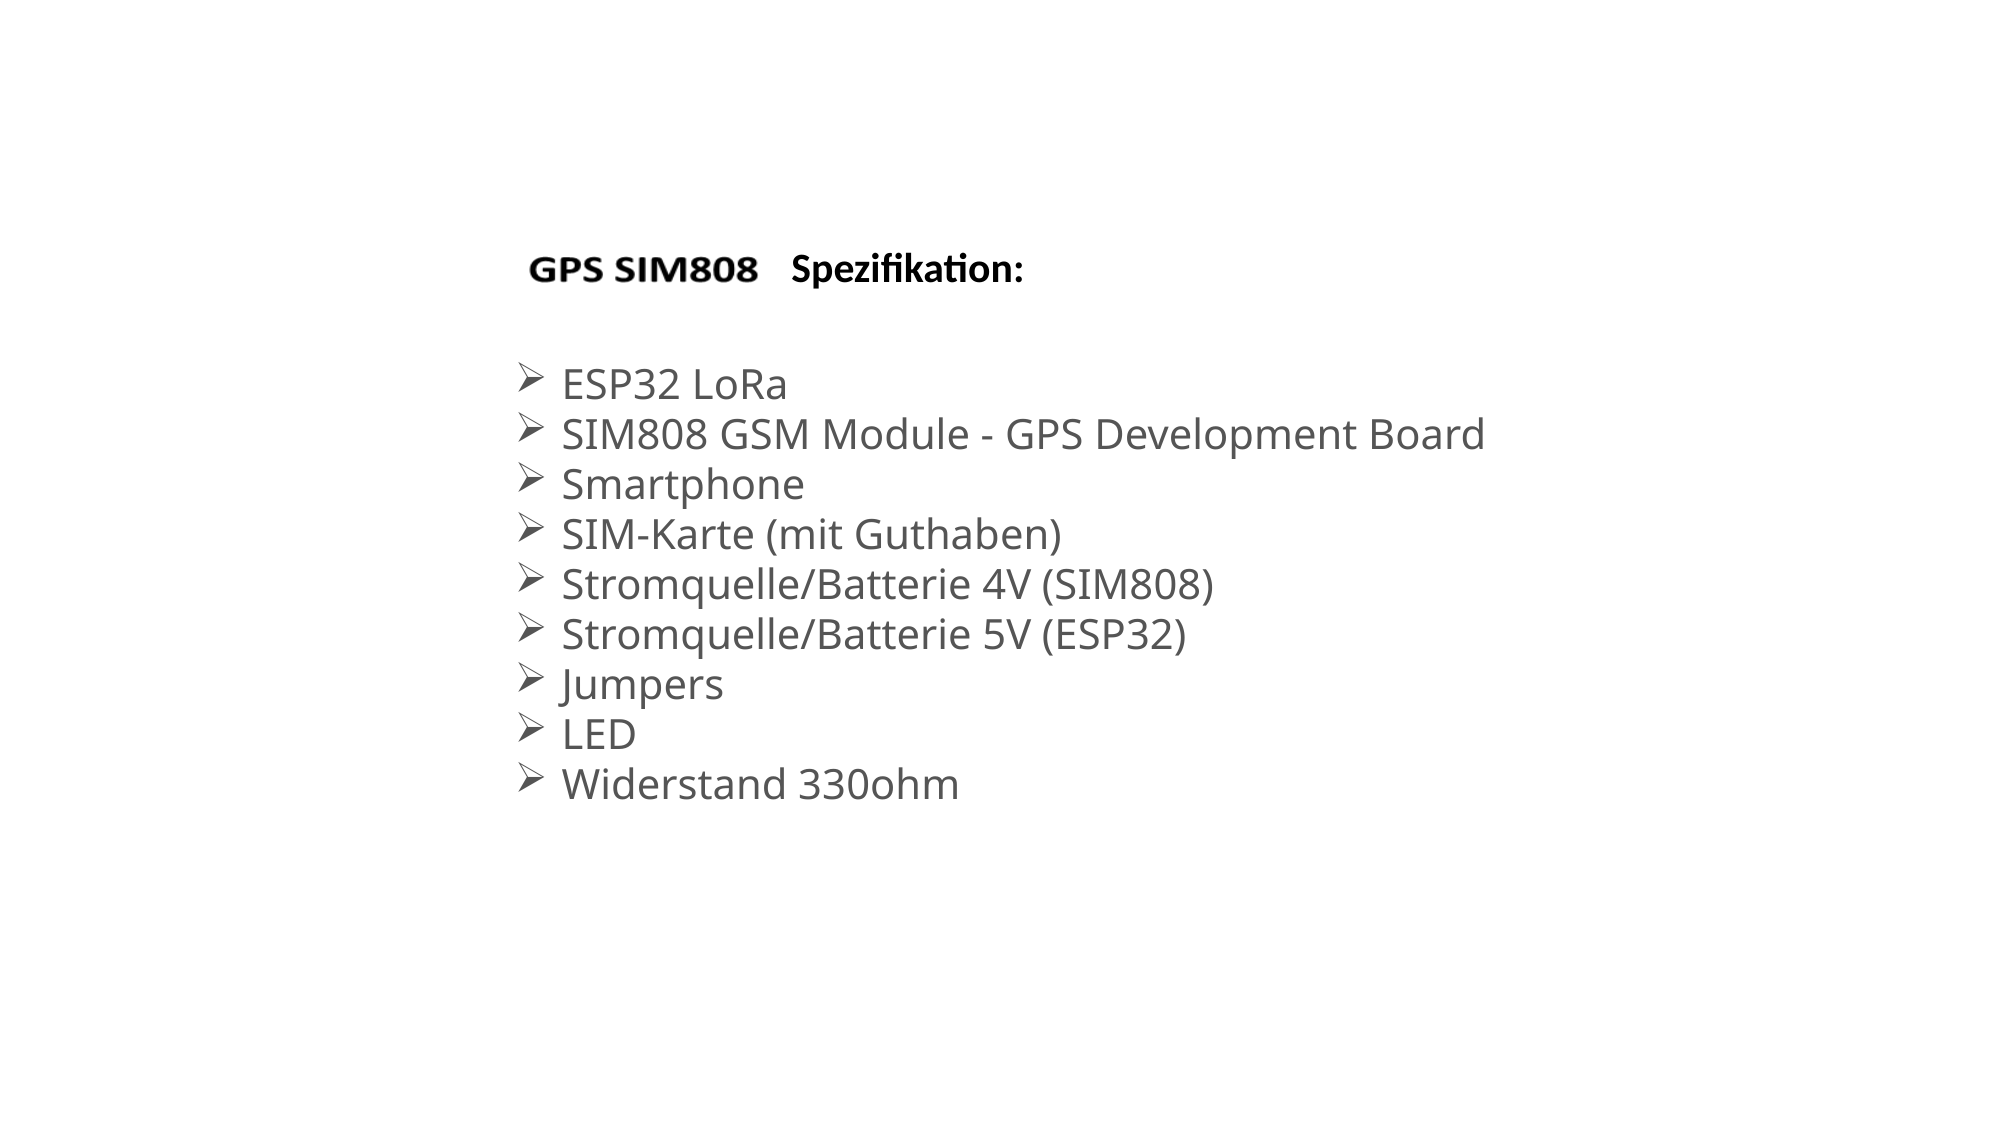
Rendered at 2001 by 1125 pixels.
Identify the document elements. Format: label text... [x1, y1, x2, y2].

text_box Spezifikation: [787, 233, 1040, 299]
text_box ESP32 LoRa SIM808 GSM Module - GPS Development Board Smartphone SIM-Karte (mit Guthaben) Stromquelle/Batterie 4V (SIM808) Stromquelle/Batterie 5V (ESP32) Jumpers LED Widerstand 330ohm [499, 350, 1556, 816]
picture [499, 233, 787, 315]
